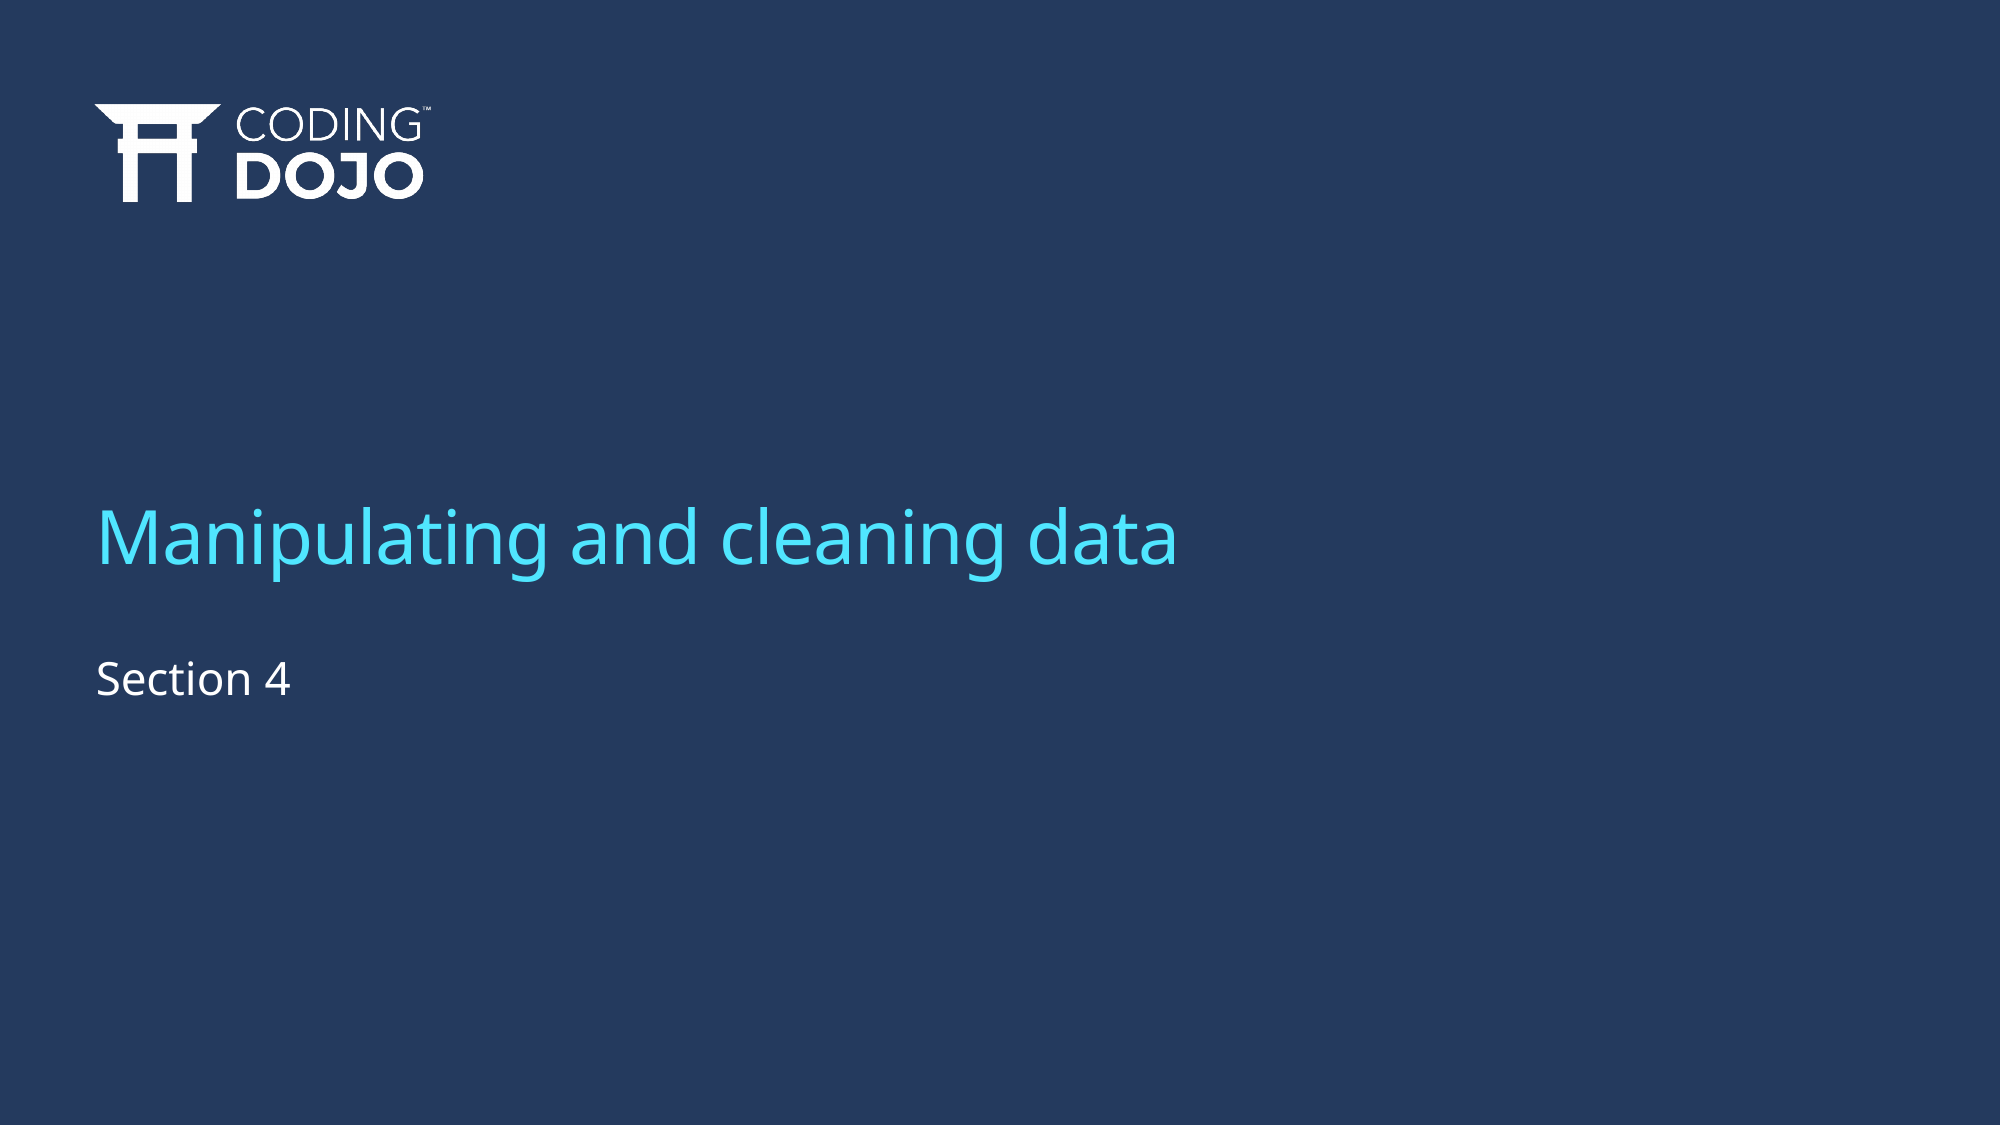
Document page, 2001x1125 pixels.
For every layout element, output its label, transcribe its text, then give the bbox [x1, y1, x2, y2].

list Section 4 [95, 650, 1596, 706]
title Manipulating and cleaning data [95, 488, 1596, 580]
